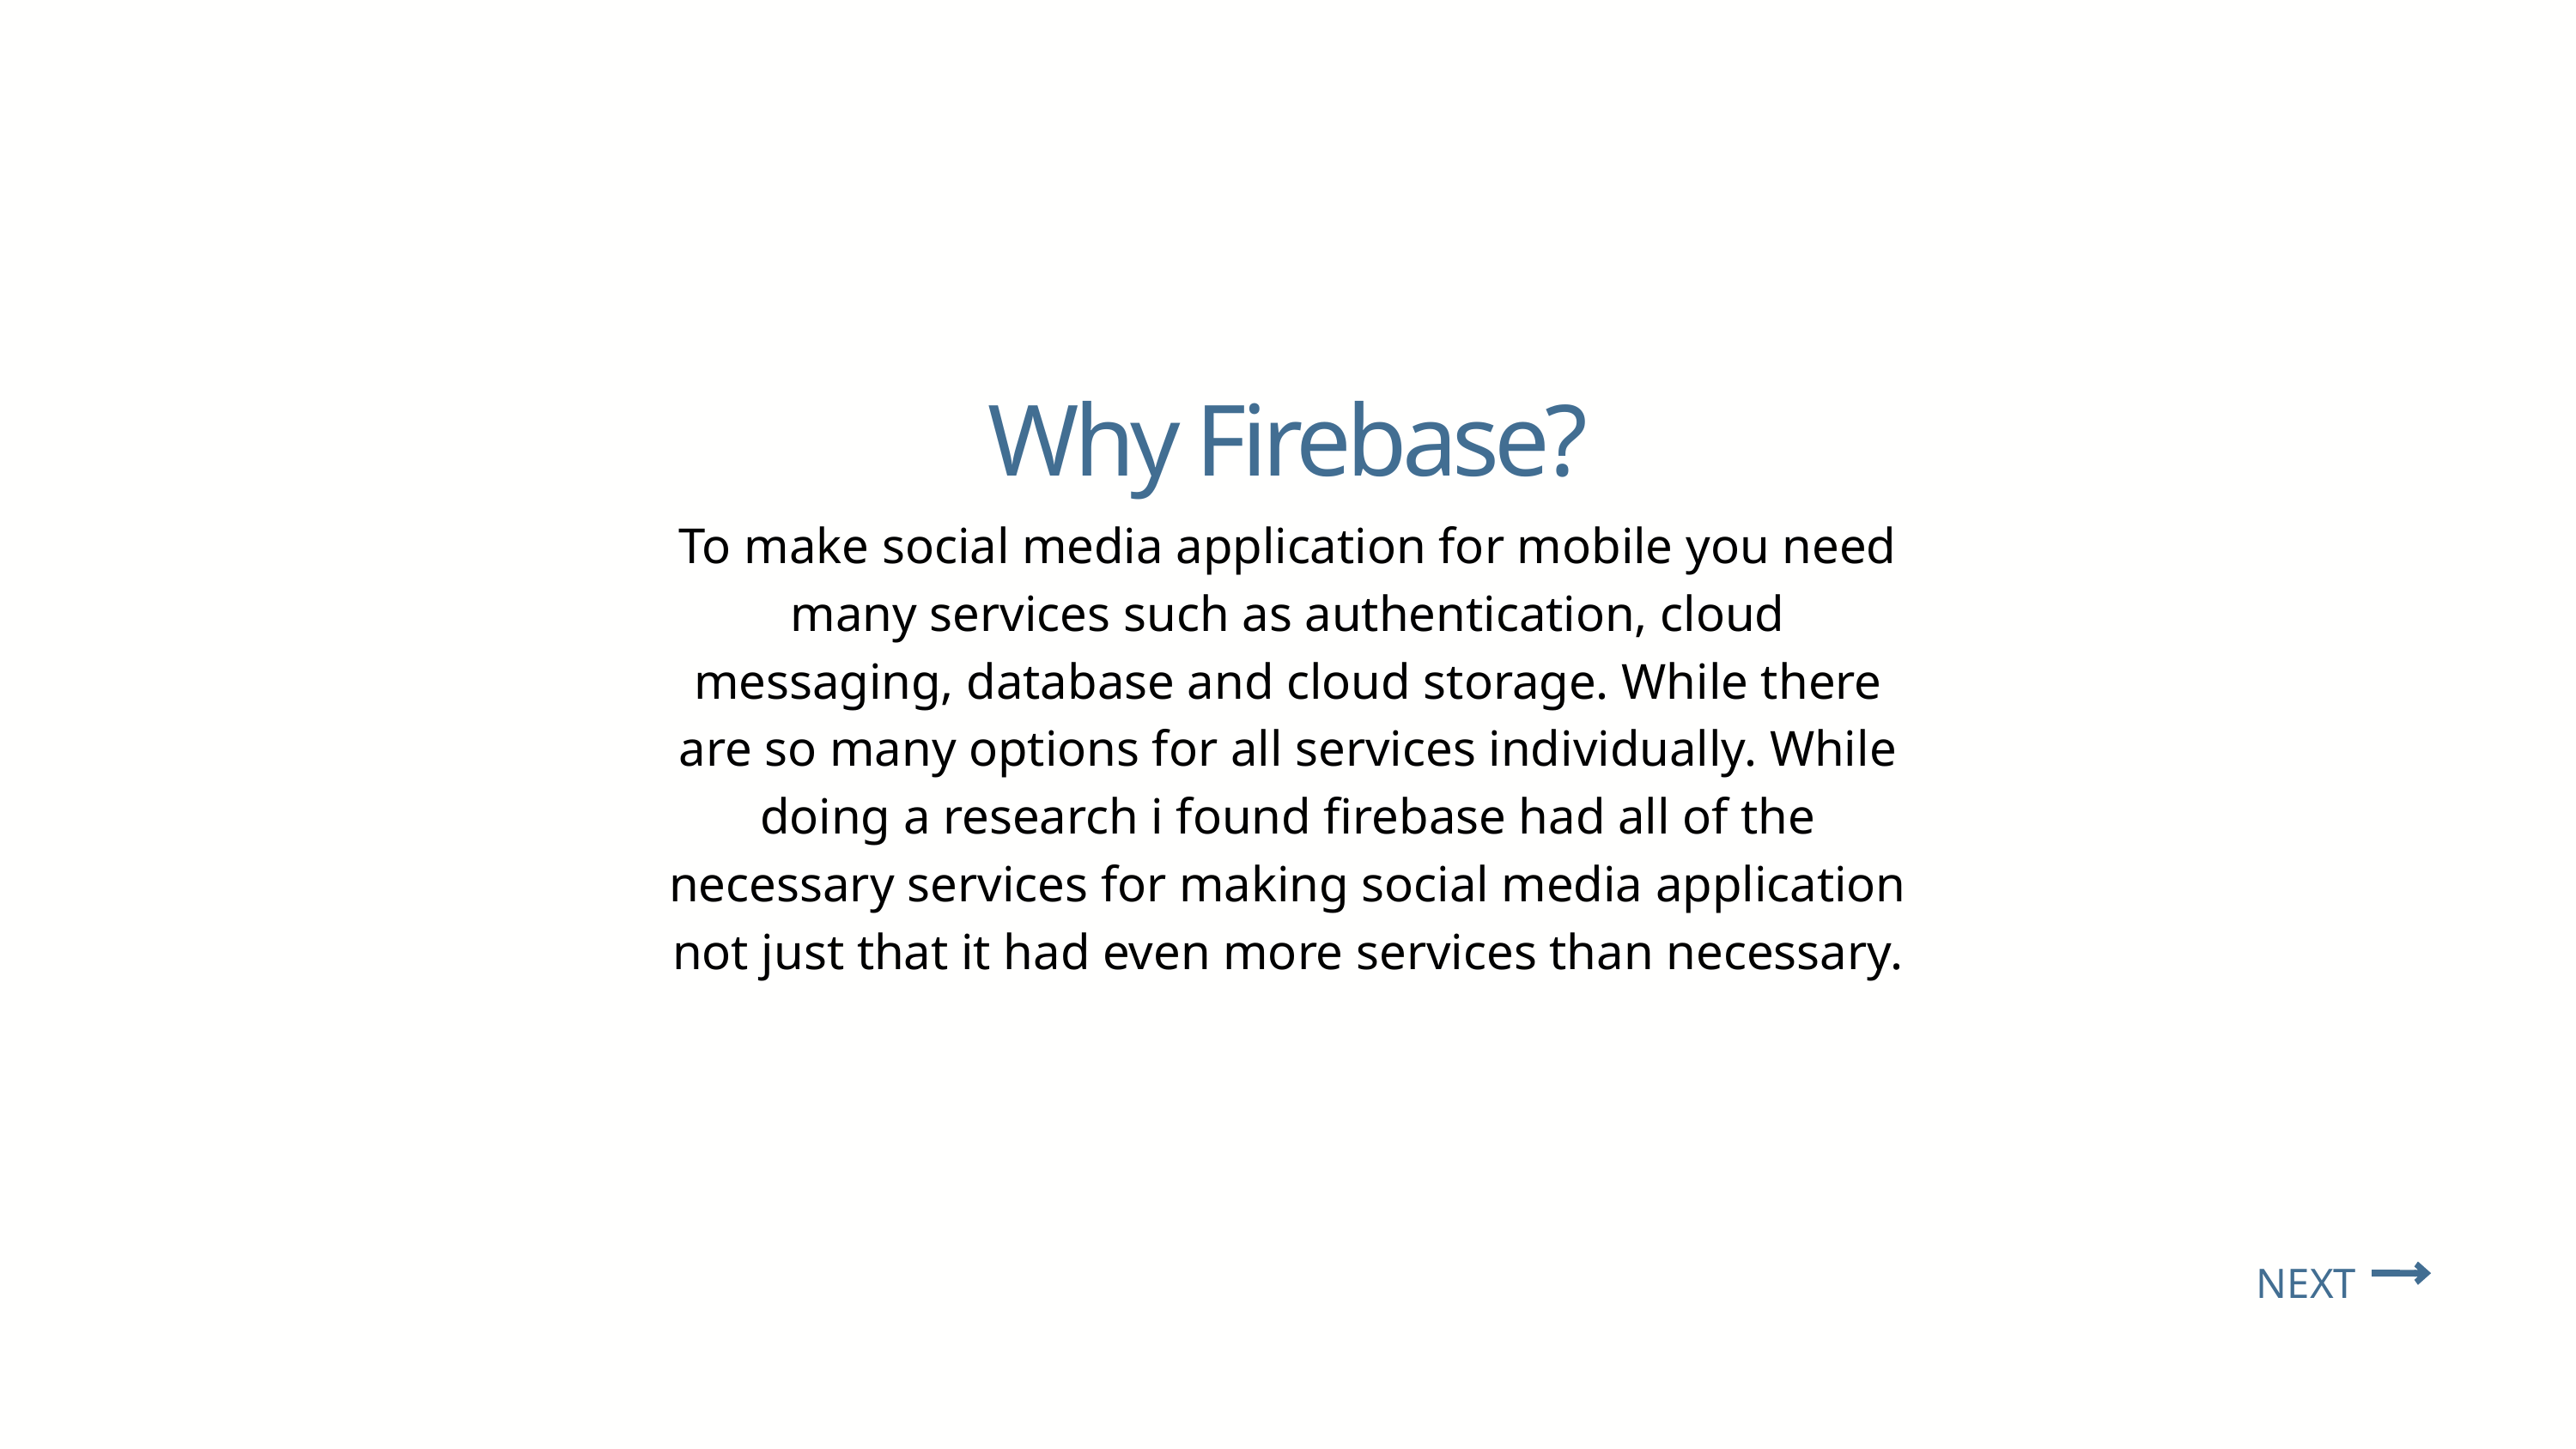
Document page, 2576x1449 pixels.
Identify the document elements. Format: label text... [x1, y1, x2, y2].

text_box [2372, 1266, 2432, 1280]
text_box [433, 385, 2143, 973]
text_box NEXT [1534, 1249, 2356, 1307]
